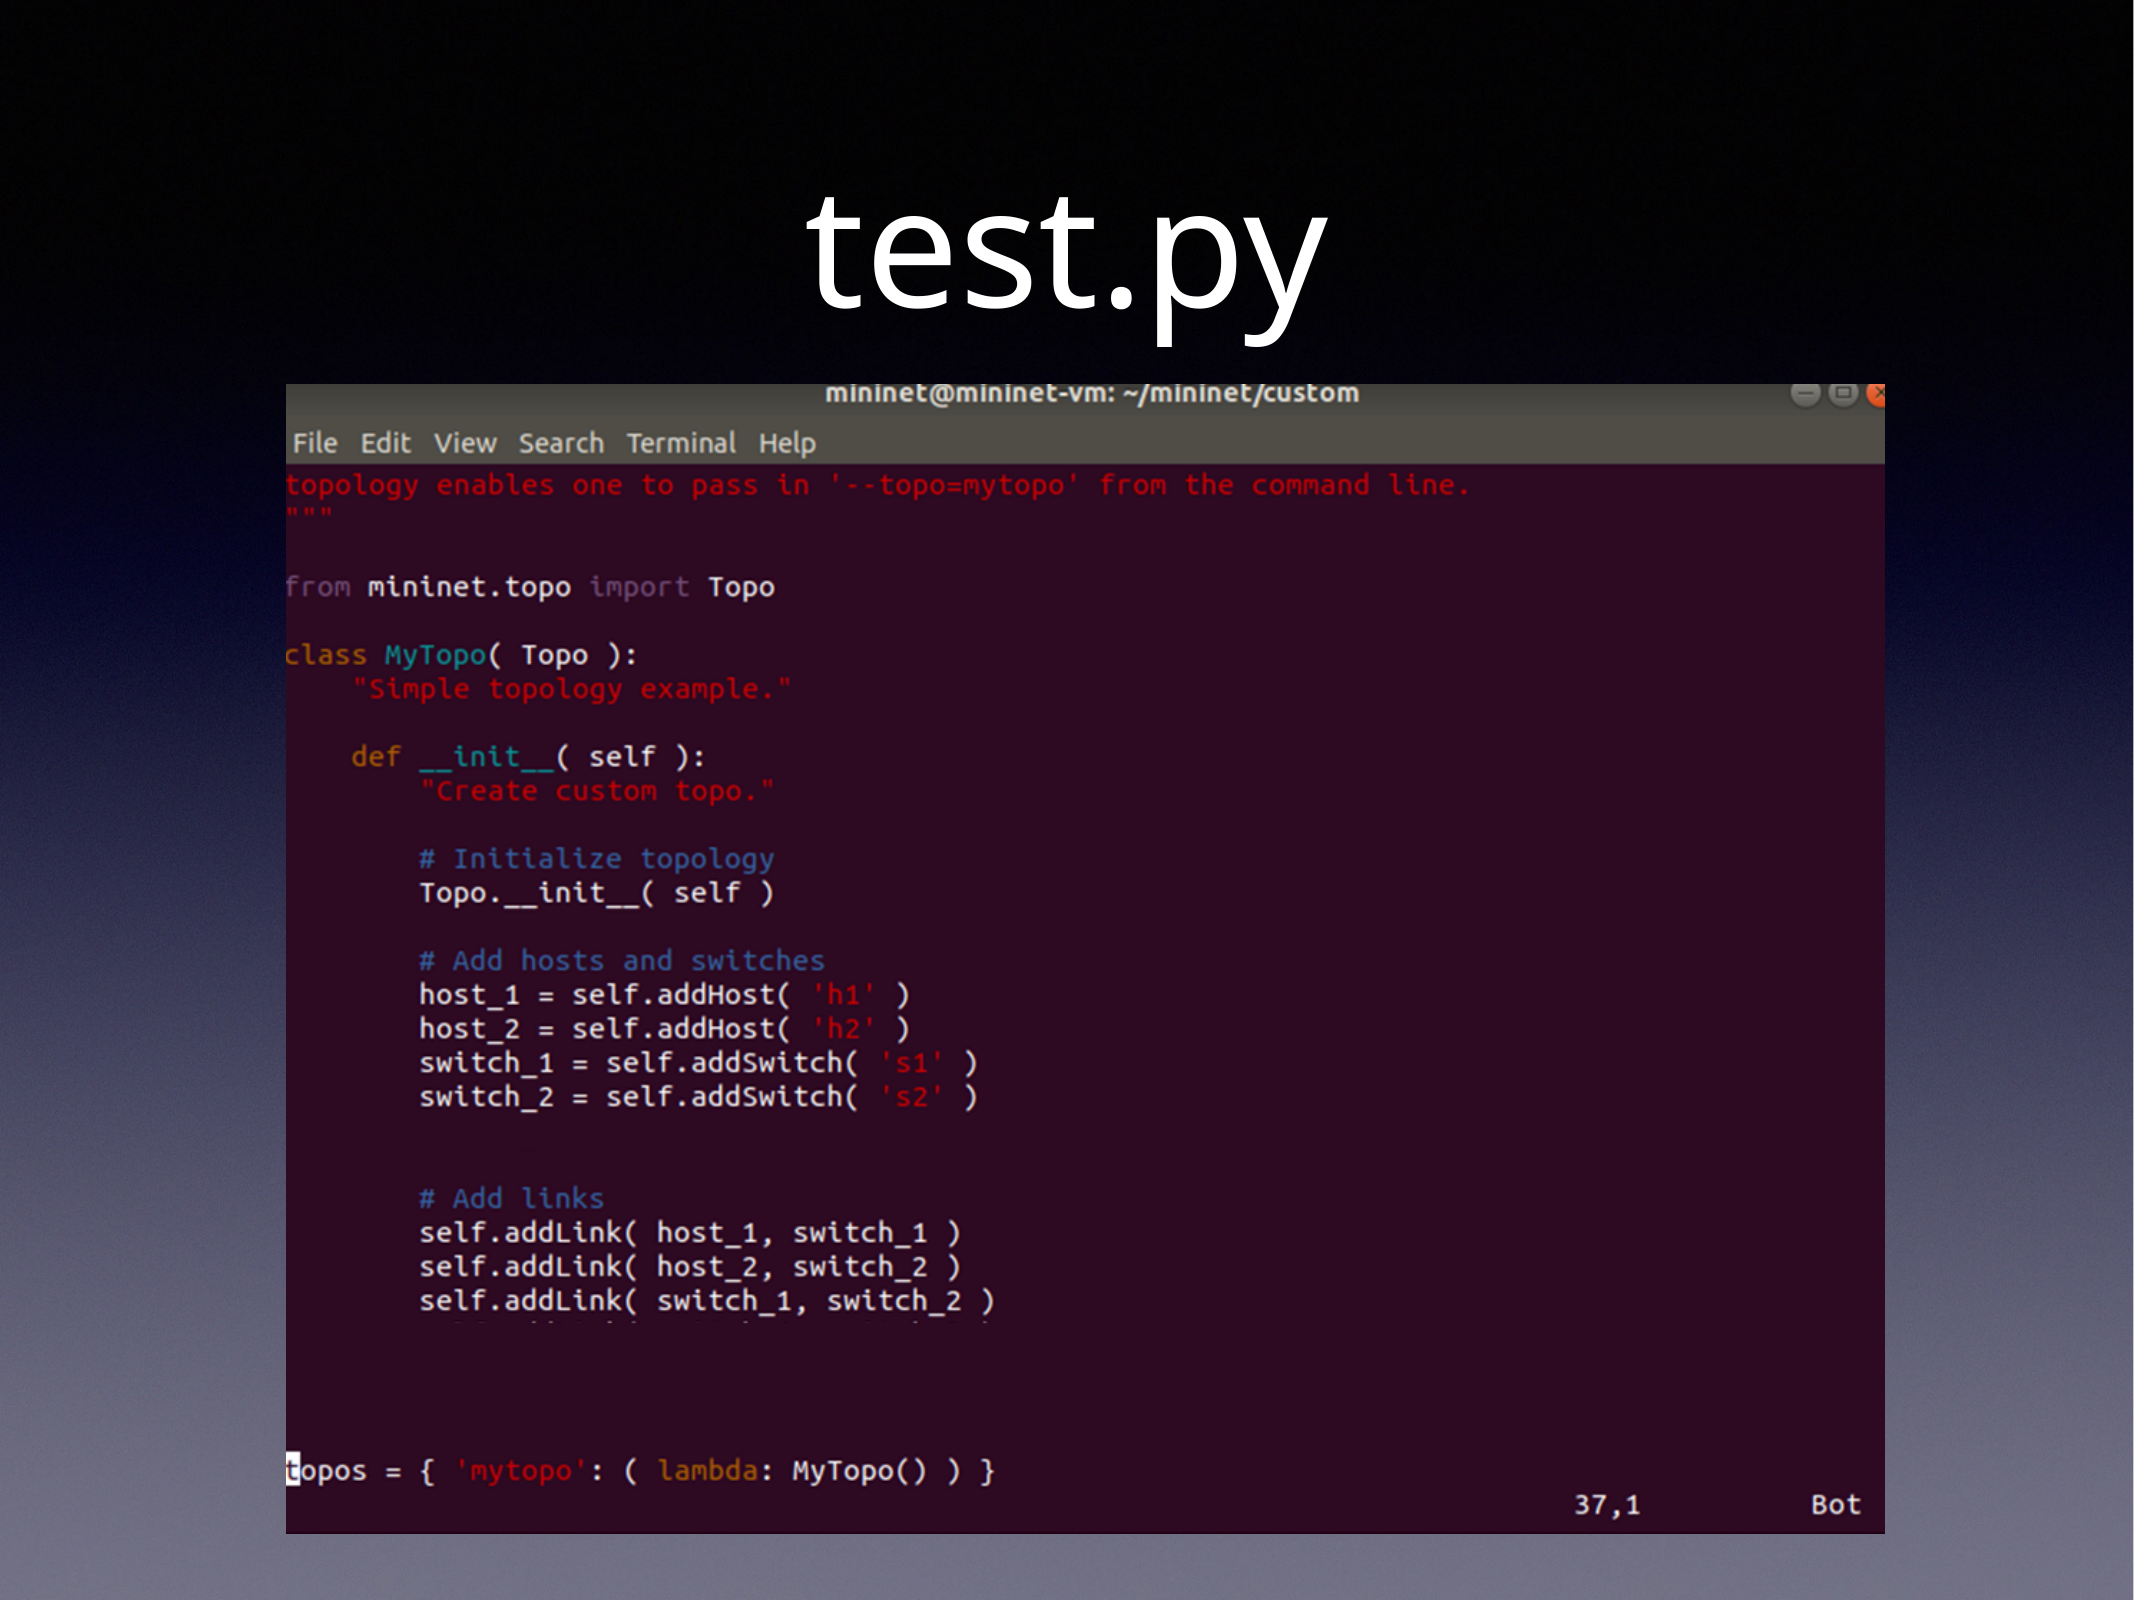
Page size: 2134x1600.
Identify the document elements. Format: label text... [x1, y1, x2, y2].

picture [0, 0, 2134, 1600]
title test.py [155, 66, 1978, 416]
